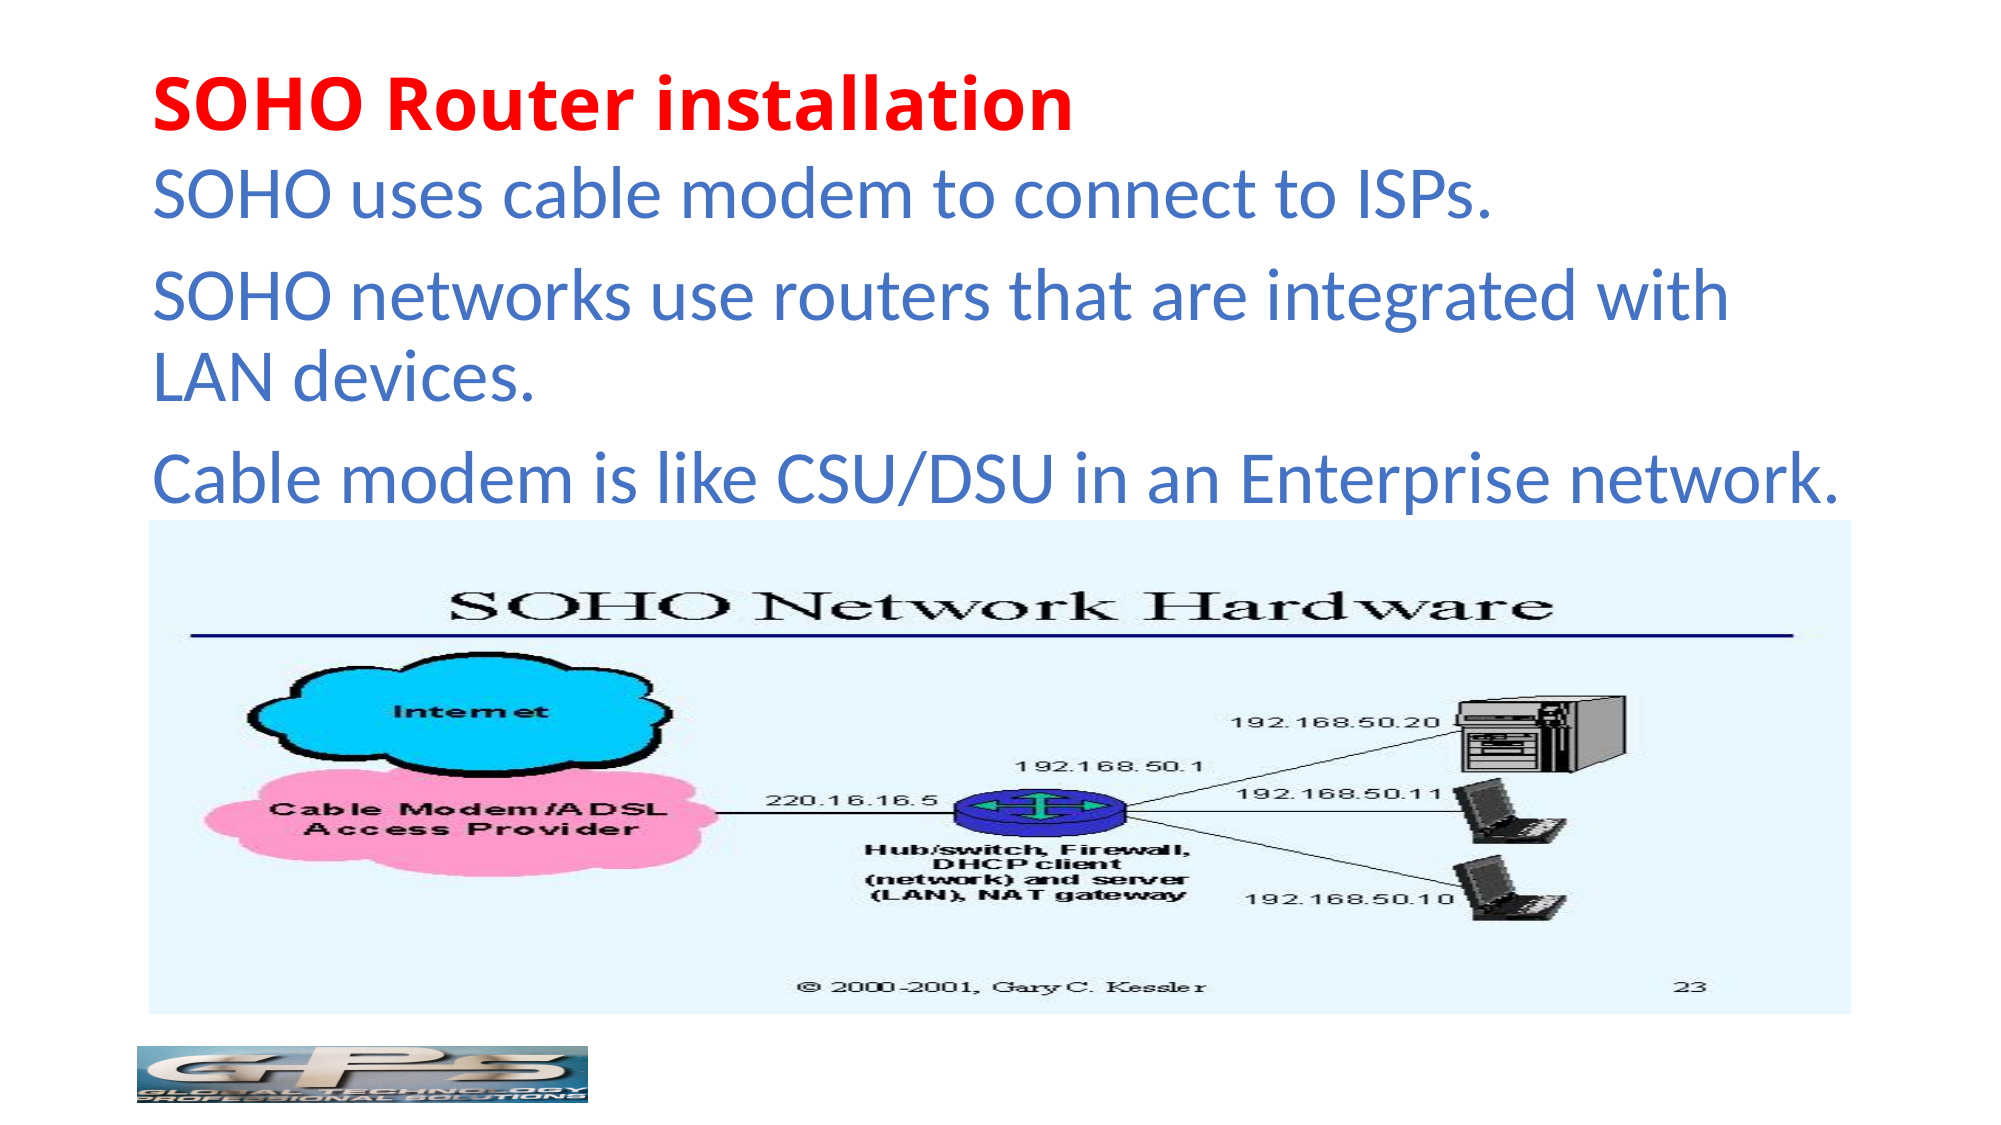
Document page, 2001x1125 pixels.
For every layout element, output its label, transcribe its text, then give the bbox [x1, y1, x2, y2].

picture [137, 1046, 588, 1103]
title SOHO Router installation [137, 59, 1863, 146]
list SOHO uses cable modem to connect to ISPs. SOHO networks use routers that are integrated with LAN devices. Cable modem is like CSU/DSU in an Enterprise network. [137, 146, 1863, 1014]
picture [149, 520, 1851, 1014]
